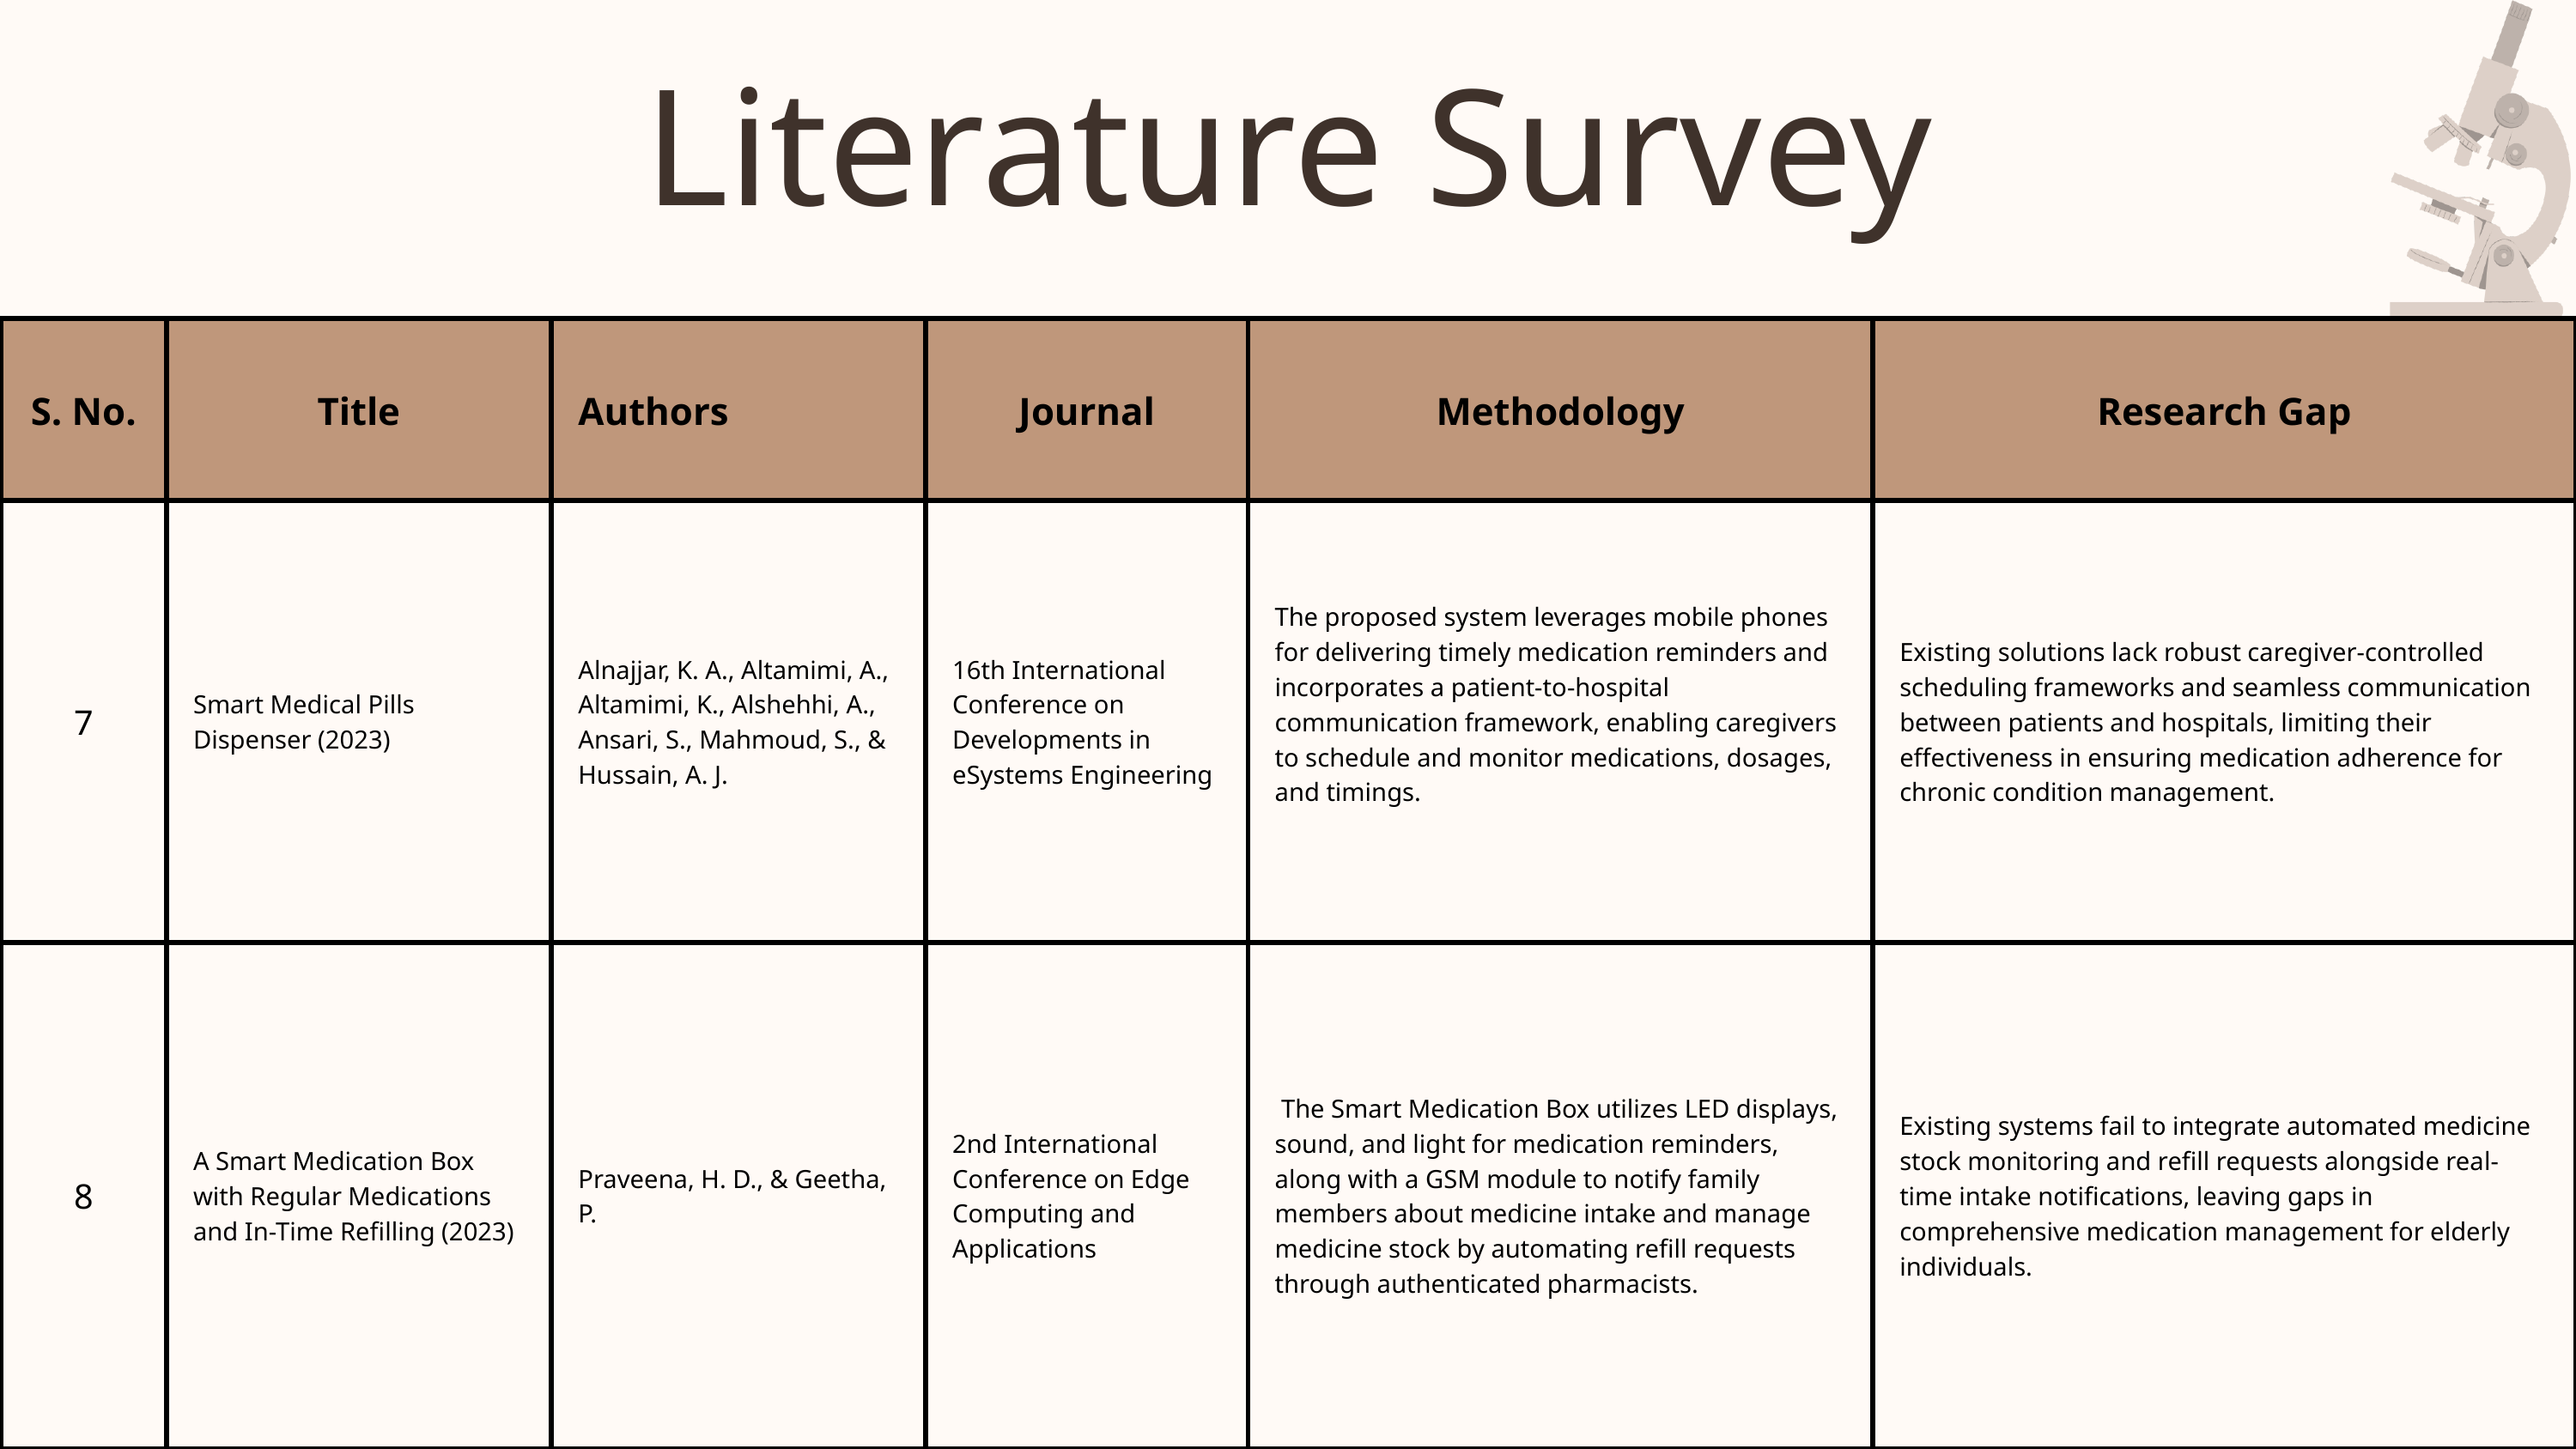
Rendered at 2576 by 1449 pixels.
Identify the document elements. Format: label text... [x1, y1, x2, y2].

table_header Research Gap [1875, 321, 2573, 498]
table_cell A Smart Medication Box with Regular Medications and In-Time Refilling (2023) [169, 945, 549, 1446]
table_header Journal [928, 321, 1246, 498]
table_header Authors [554, 321, 923, 498]
table_cell Alnajjar, K. A., Altamimi, A., Altamimi, K., Alshehhi, A., Ansari, S., Mahmoud, S., & Hussain, A. J. [554, 503, 923, 940]
table_cell 8 [3, 945, 164, 1446]
table_header Title [169, 321, 549, 498]
table_cell Existing systems fail to integrate automated medicine stock monitoring and refill requests alongside real-time intake notifications, leaving gaps in comprehensive medication management for elderly individuals. [1875, 945, 2573, 1446]
text_box Literature Survey [359, 54, 2218, 238]
table_cell Existing solutions lack robust caregiver-controlled scheduling frameworks and seamless communication between patients and hospitals, limiting their effectiveness in ensuring medication adherence for chronic condition management. [1875, 503, 2573, 940]
text_box [2390, 0, 2576, 316]
table_cell Praveena, H. D., & Geetha, P. [554, 945, 923, 1446]
table_header S. No. [3, 321, 164, 498]
table_cell 7 [3, 503, 164, 940]
table_cell 2nd International Conference on Edge Computing and Applications [928, 945, 1246, 1446]
table_cell Smart Medical Pills Dispenser (2023) [169, 503, 549, 940]
table_header Methodology [1250, 321, 1870, 498]
table_cell 16th International Conference on Developments in eSystems Engineering [928, 503, 1246, 940]
table_cell The Smart Medication Box utilizes LED displays, sound, and light for medication reminders, along with a GSM module to notify family members about medicine intake and manage medicine stock by automating refill requests through authenticated pharmacists. [1250, 945, 1870, 1446]
table_cell The proposed system leverages mobile phones for delivering timely medication reminders and incorporates a patient-to-hospital communication framework, enabling caregivers to schedule and monitor medications, dosages, and timings. [1250, 503, 1870, 940]
